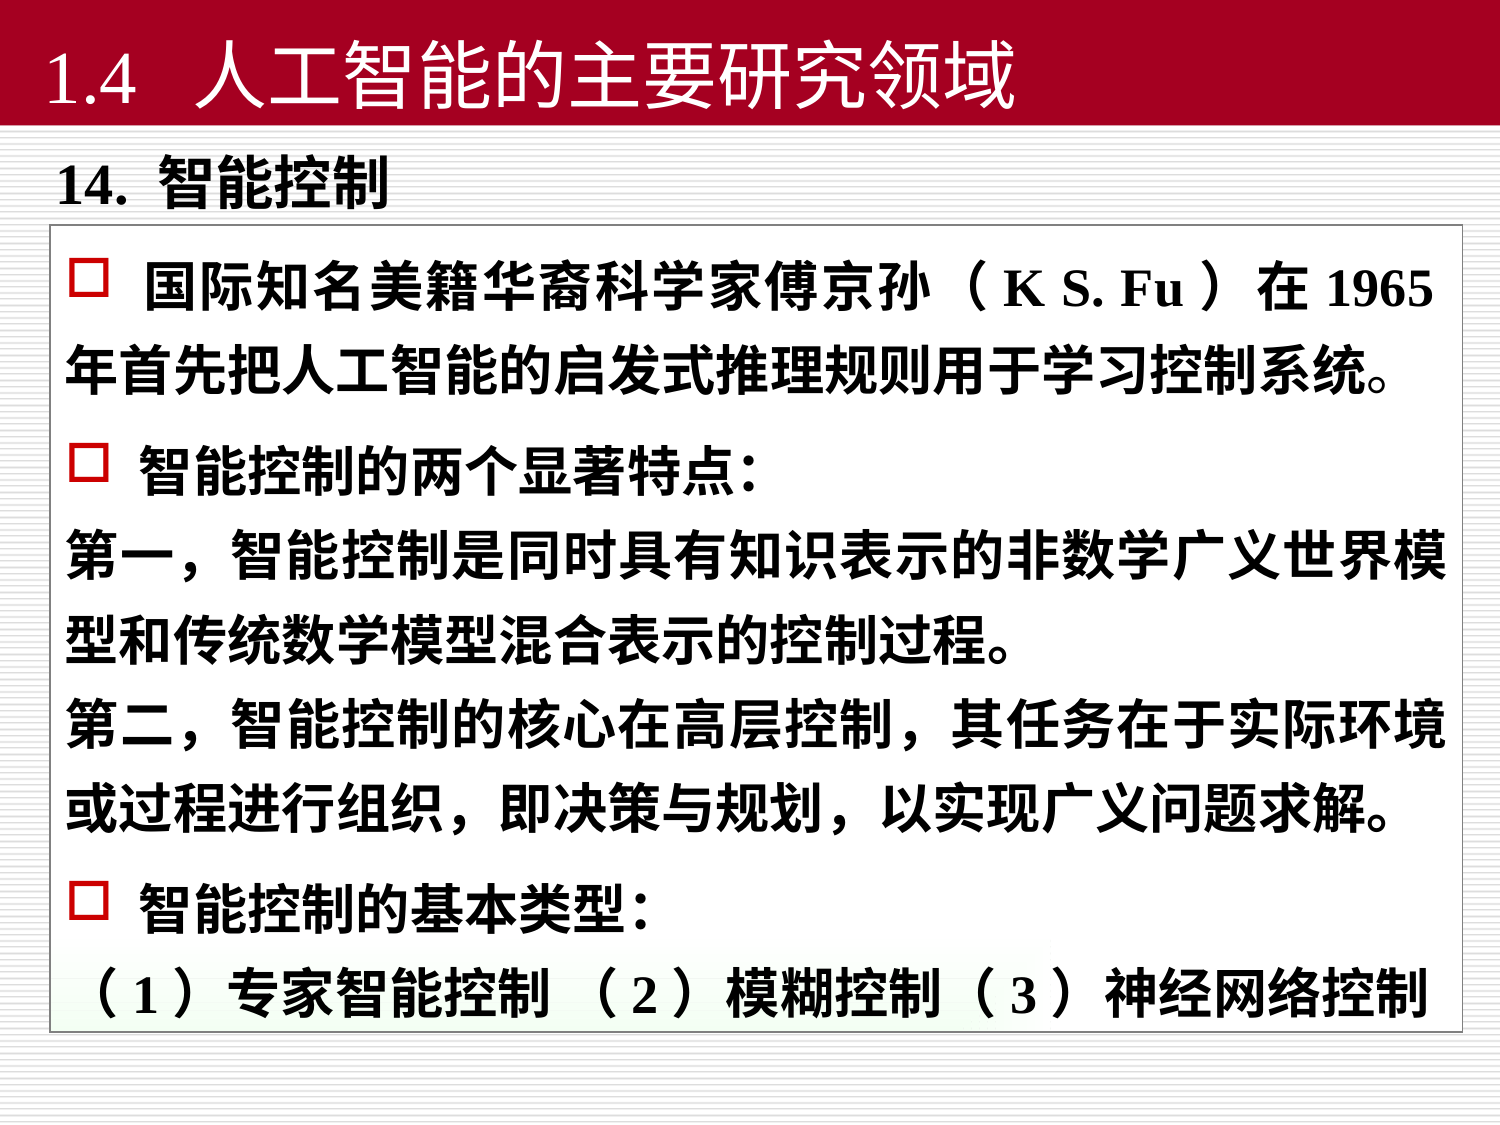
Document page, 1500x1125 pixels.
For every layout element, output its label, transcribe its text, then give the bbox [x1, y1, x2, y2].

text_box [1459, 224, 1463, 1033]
text_box 1.4 人工智能的主要研究领域 [0, 0, 1500, 126]
text_box 14. 智能控制 [41, 139, 1459, 1063]
slide_number [1137, 1062, 1463, 1122]
picture [0, 126, 1500, 1125]
